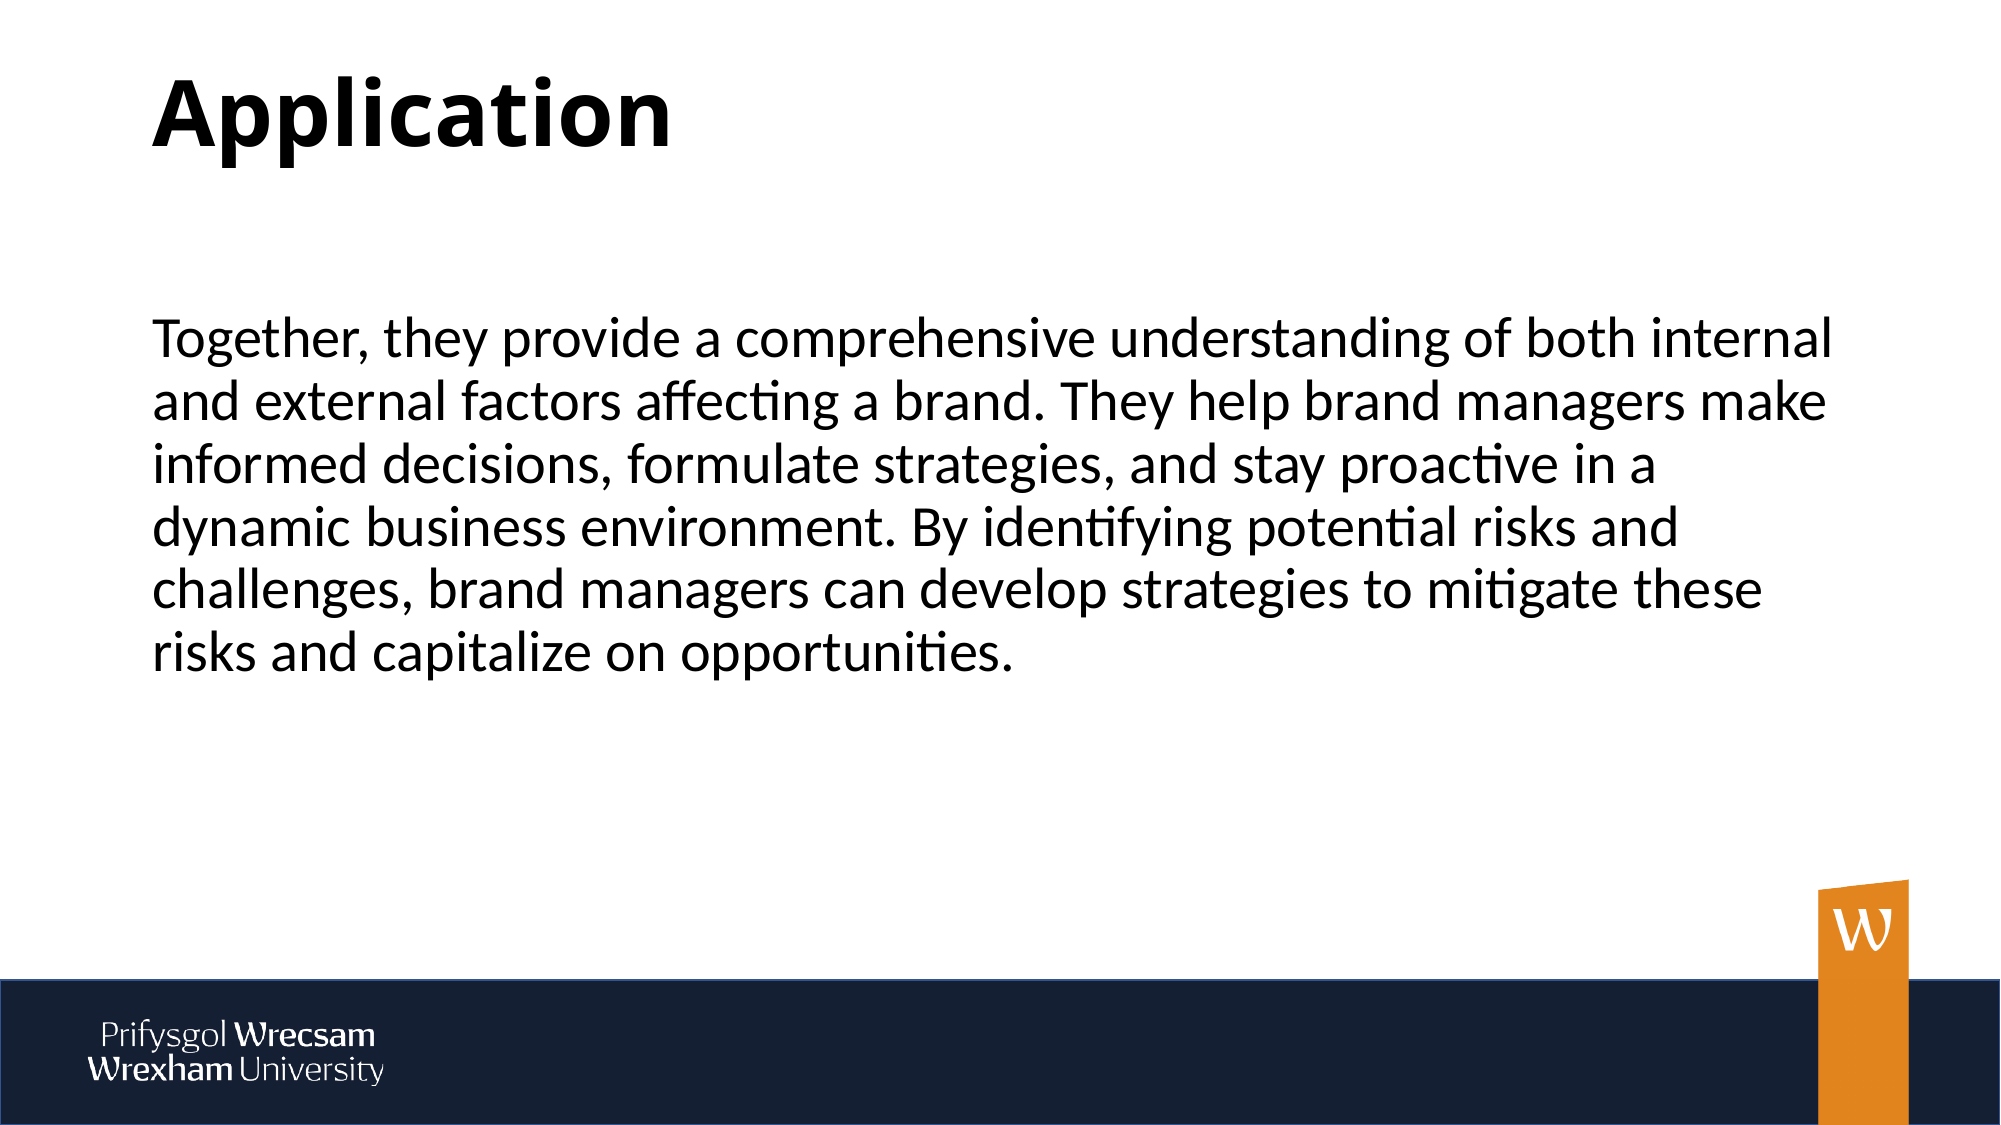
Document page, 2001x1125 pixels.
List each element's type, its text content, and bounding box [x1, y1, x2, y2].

title Application [137, 59, 1863, 278]
picture [1818, 879, 1909, 1125]
picture [87, 1019, 384, 1086]
list Together, they provide a comprehensive understanding of both internal and external factors affecting a brand. They help brand managers make informed decisions, formulate strategies, and stay proactive in a dynamic business environment. By identifying potential risks and challenges, brand managers can develop strategies to mitigate these risks and capitalize on opportunities. [137, 299, 1863, 1014]
text_box [0, 979, 1818, 1125]
text_box [1909, 979, 2000, 1125]
